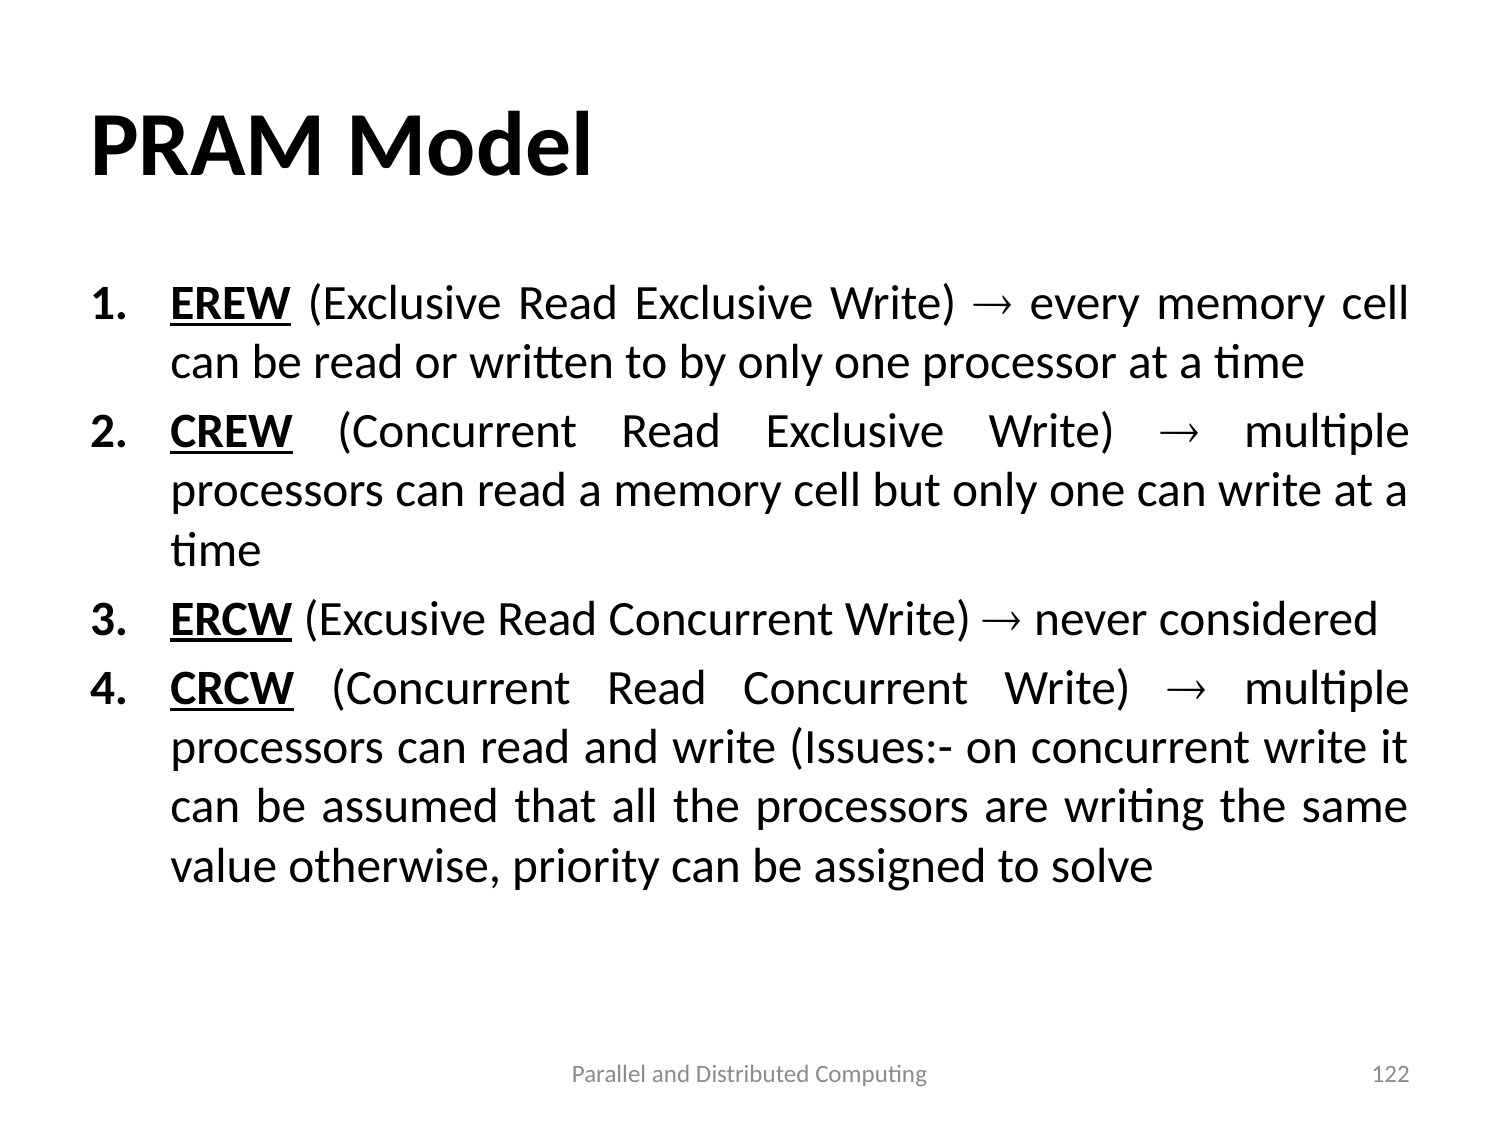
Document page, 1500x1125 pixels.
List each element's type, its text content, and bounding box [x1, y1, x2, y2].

footer Parallel and Distributed Computing [512, 1042, 988, 1103]
list EREW (Exclusive Read Exclusive Write)  every memory cell can be read or written to by only one processor at a time CREW (Concurrent Read Exclusive Write)  multiple processors can read a memory cell but only one can write at a time ERCW (Excusive Read Concurrent Write)  never considered CRCW (Concurrent Read Concurrent Write)  multiple processors can read and write (Issues:- on concurrent write it can be assumed that all the processors are writing the same value otherwise, priority can be assigned to solve [75, 262, 1425, 1005]
slide_number 122 [1074, 1042, 1425, 1103]
title PRAM Model [75, 45, 1425, 233]
